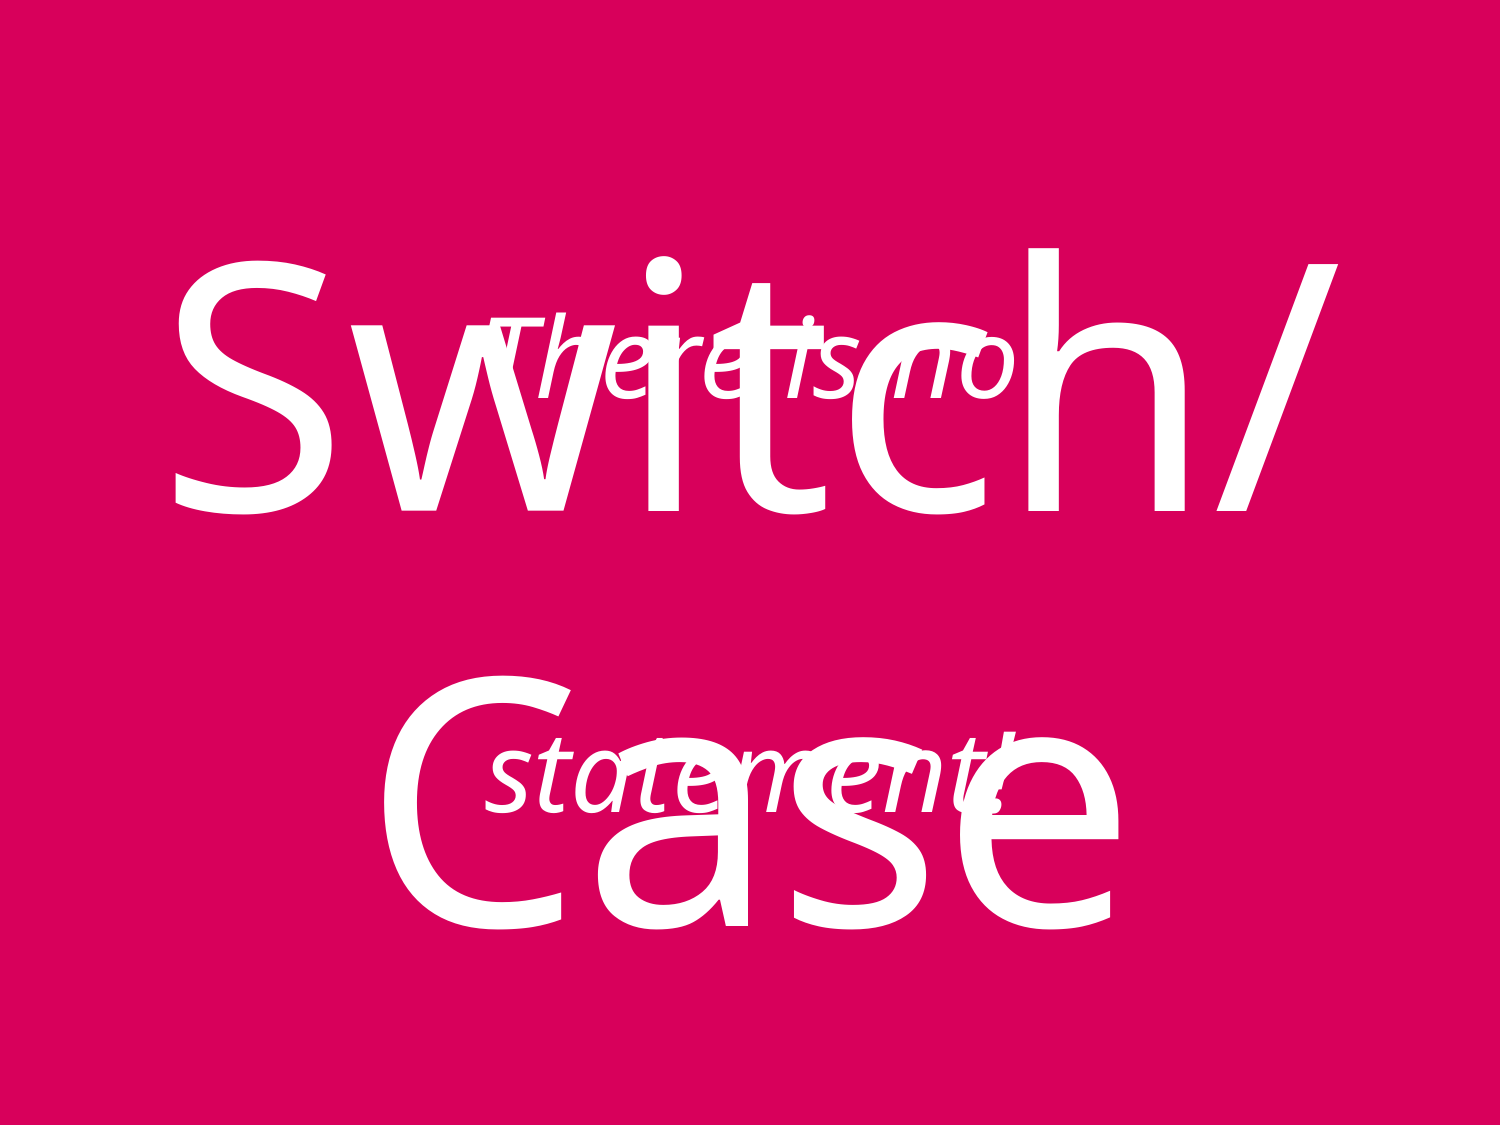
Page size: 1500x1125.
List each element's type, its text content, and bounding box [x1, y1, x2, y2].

list There is no [0, 278, 1500, 429]
list statement! [0, 692, 1500, 843]
title Switch/Case [0, 479, 1500, 681]
